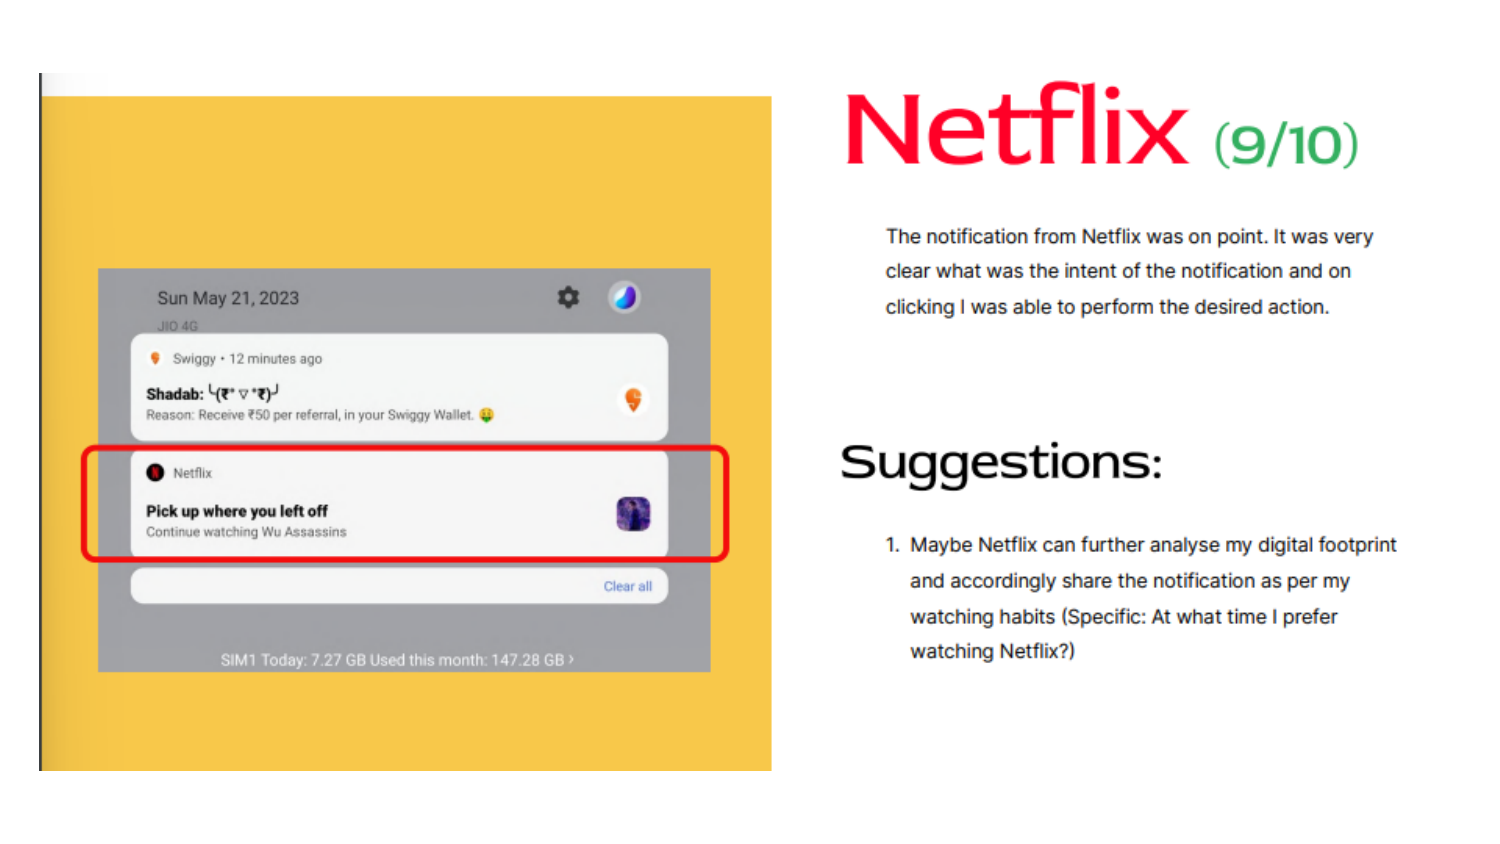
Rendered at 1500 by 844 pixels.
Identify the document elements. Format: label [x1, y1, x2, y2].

picture [38, 73, 1462, 771]
